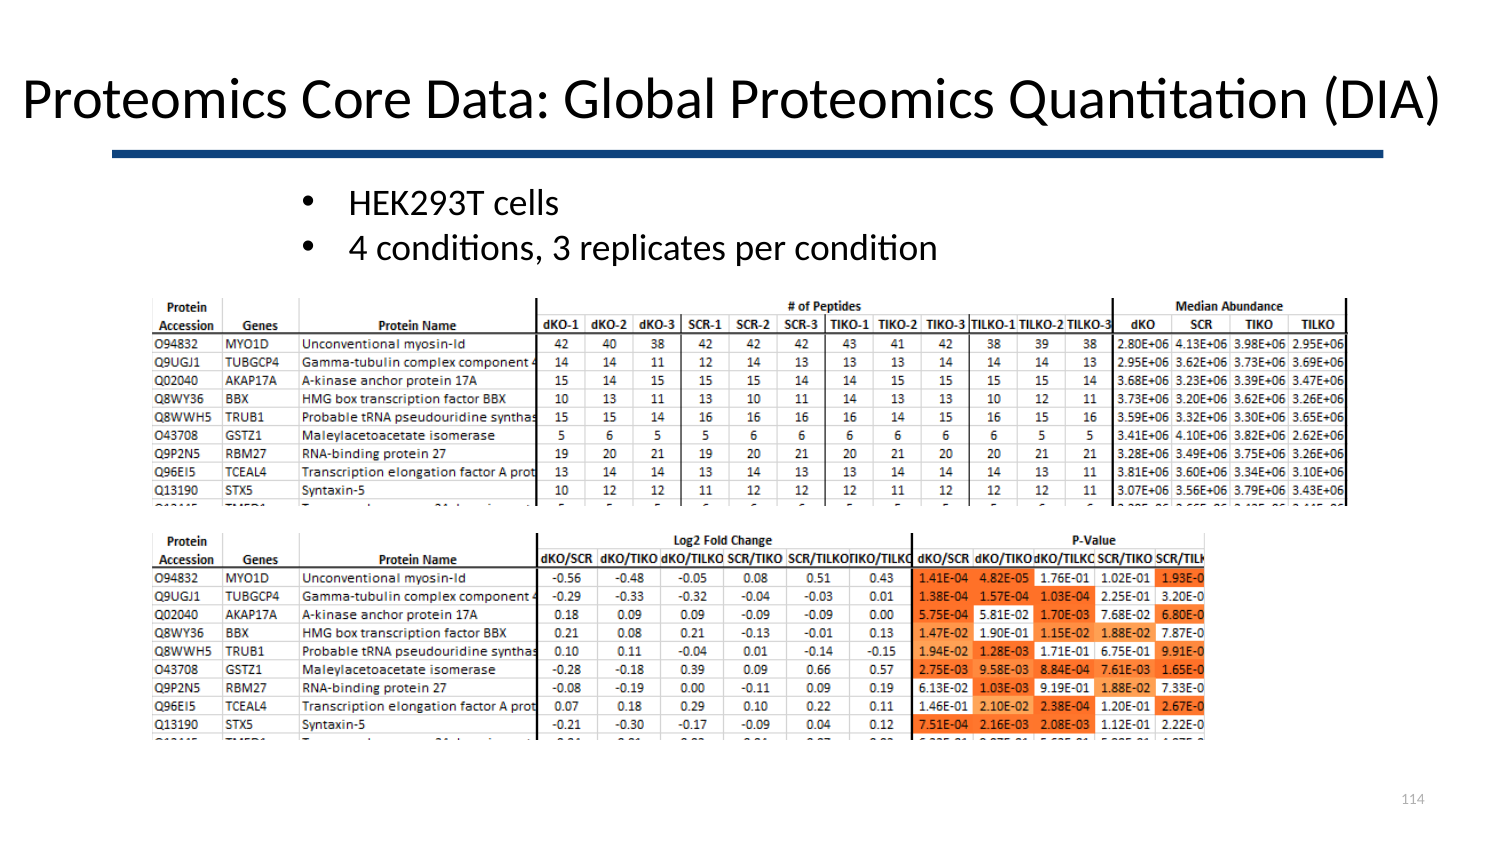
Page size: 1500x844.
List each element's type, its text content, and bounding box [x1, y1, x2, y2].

text_box HEK293T cells 4 conditions, 3 replicates per condition [286, 170, 1197, 276]
picture [151, 298, 1349, 506]
text_box Proteomics Core Data: Global Proteomics Quantitation (DIA) [0, 60, 1463, 147]
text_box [151, 533, 1205, 741]
slide_number 114 [1383, 784, 1425, 812]
